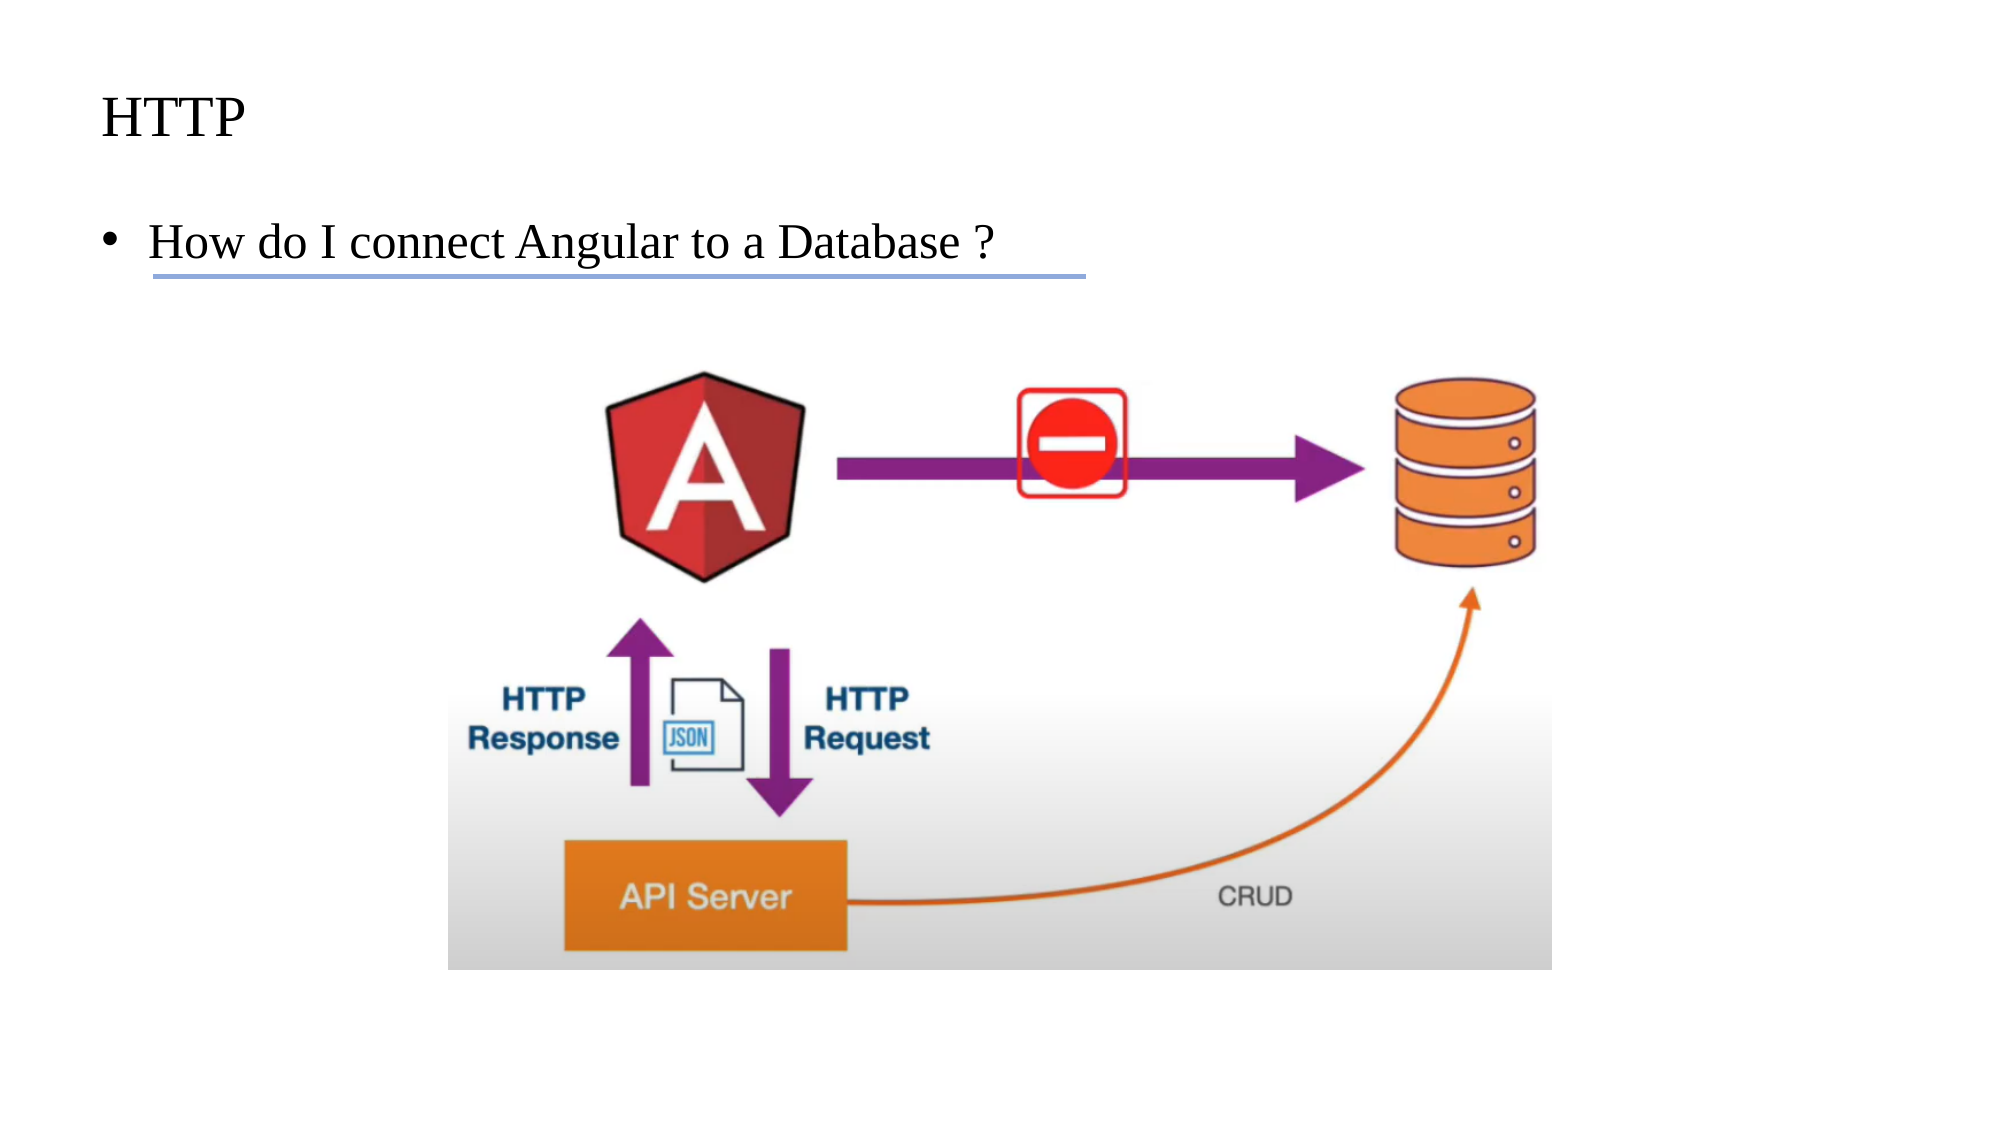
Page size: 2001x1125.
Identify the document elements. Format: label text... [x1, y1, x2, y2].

picture [448, 352, 1552, 970]
title HTTP [86, 56, 1812, 180]
text_box How do I connect Angular to a Database ? [86, 200, 1086, 276]
